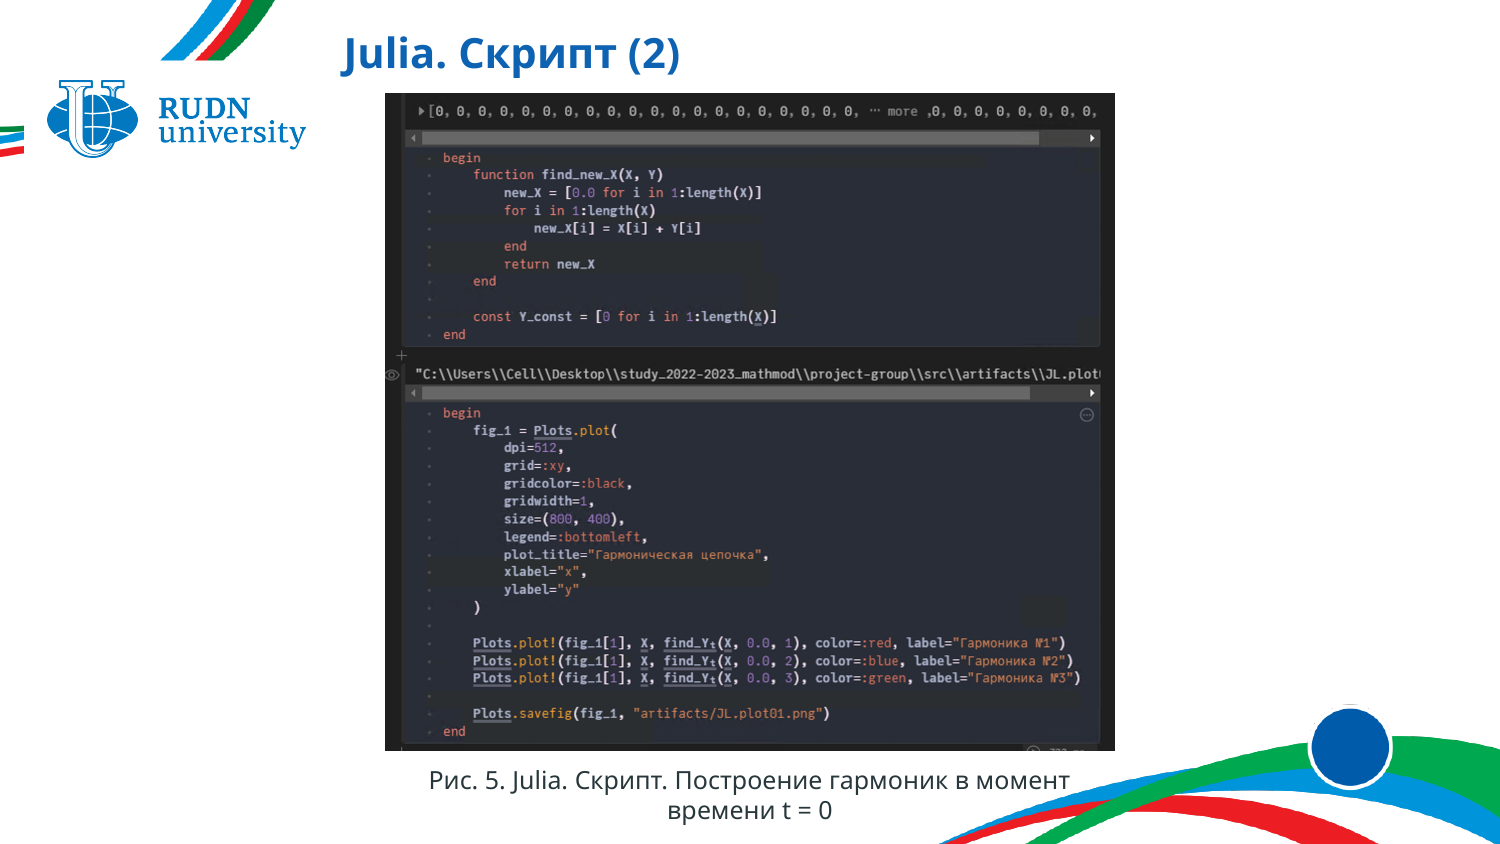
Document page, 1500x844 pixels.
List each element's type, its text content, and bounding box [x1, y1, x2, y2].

text_box [27, 66, 232, 163]
text_box Рис. 5. Julia. Скрипт. Построение гармоник в момент времени t = 0 [409, 756, 846, 833]
text_box Julia. Скрипт (2) [336, 19, 1408, 85]
picture [0, 0, 1500, 844]
